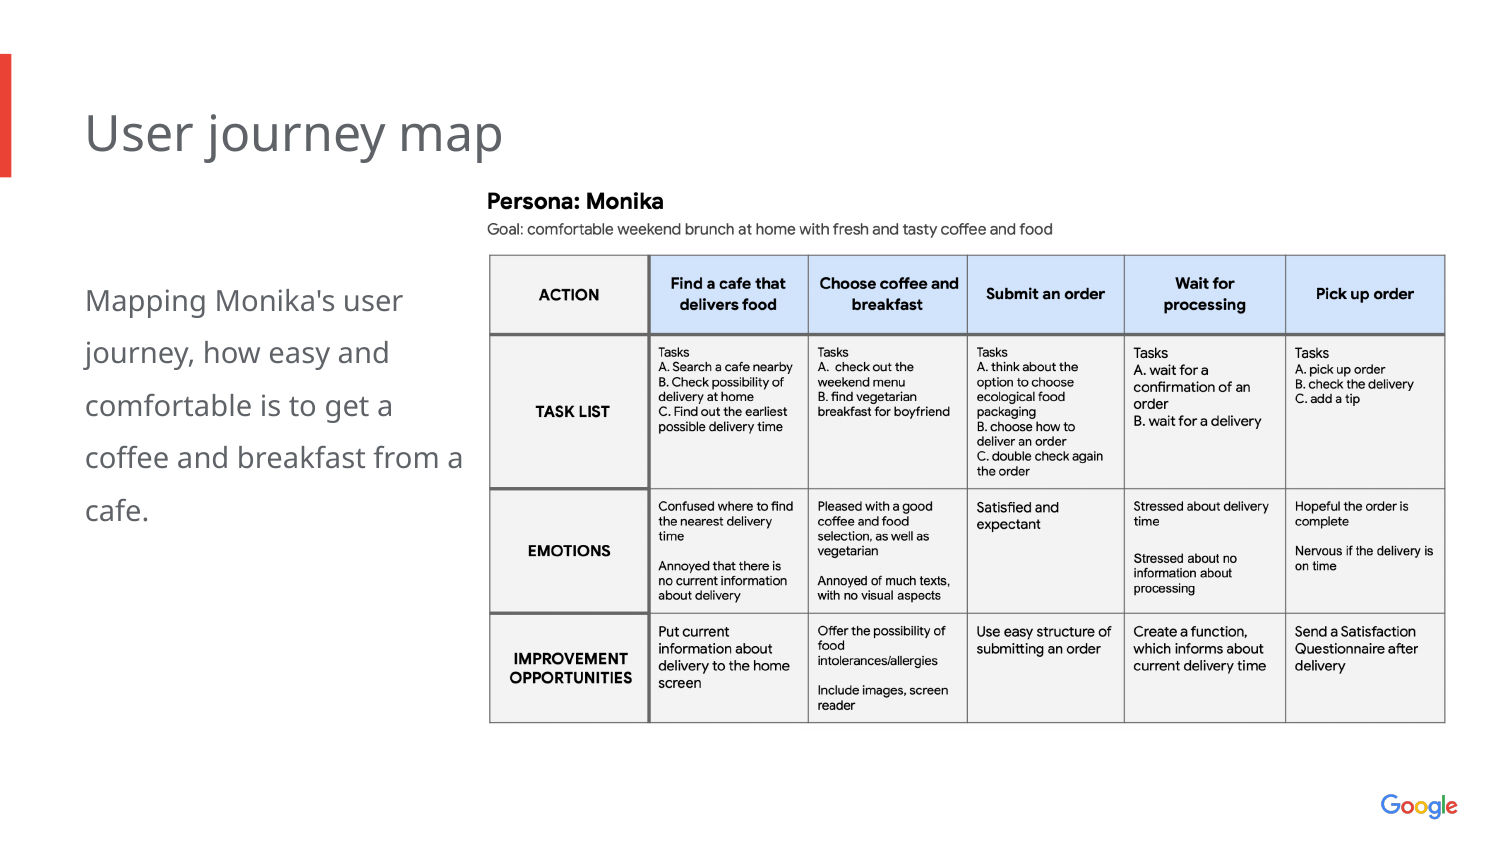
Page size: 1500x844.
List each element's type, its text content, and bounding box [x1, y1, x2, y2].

picture [1381, 794, 1458, 820]
text_box Mapping Monika's user journey, how easy and comfortable is to get a coffee and breakfast from a cafe. [84, 249, 476, 542]
text_box User journey map [84, 85, 1087, 176]
picture [481, 183, 1458, 731]
